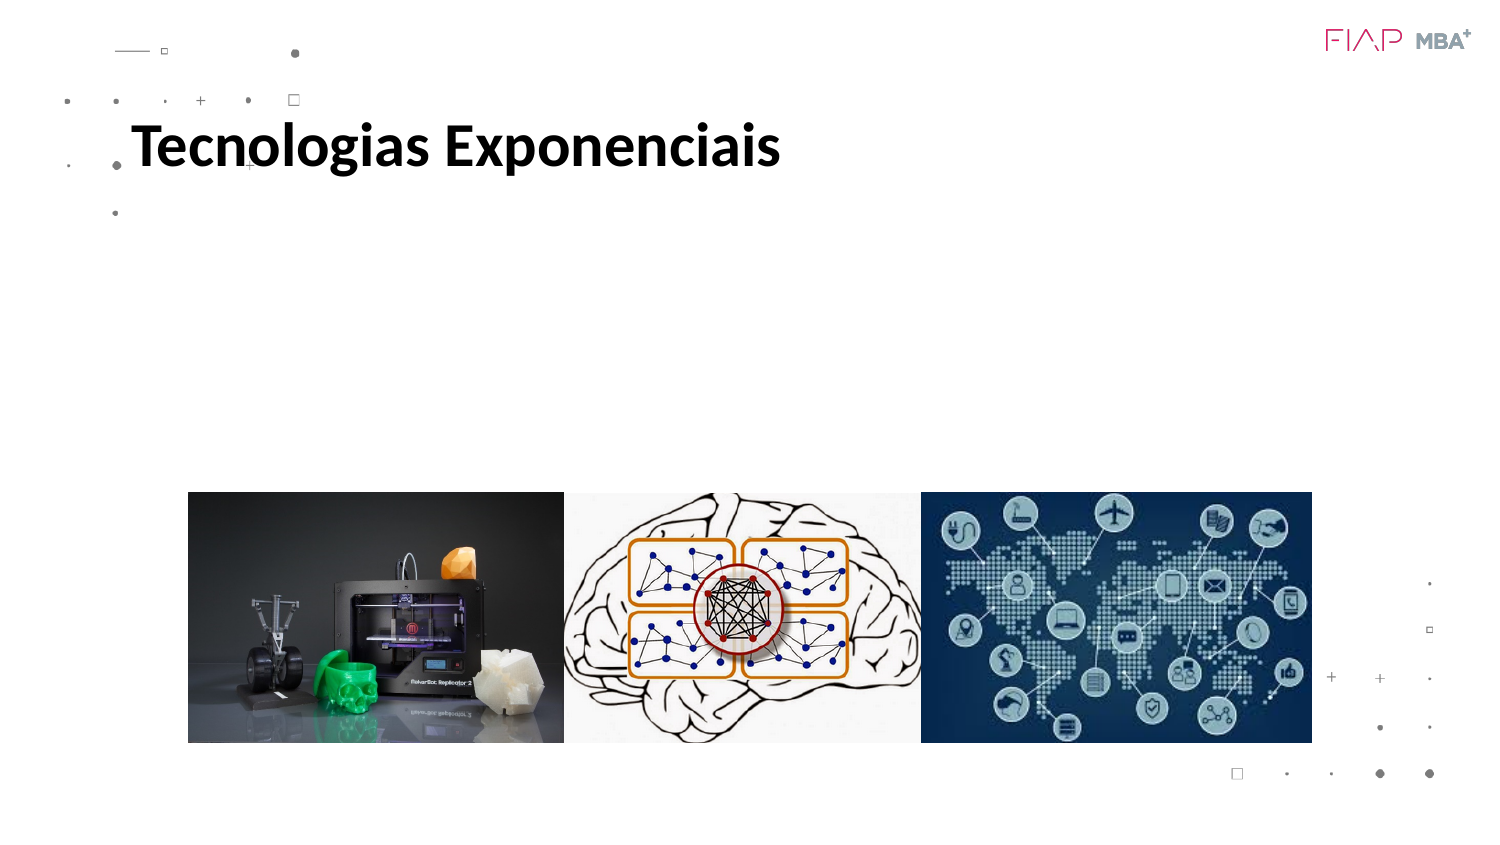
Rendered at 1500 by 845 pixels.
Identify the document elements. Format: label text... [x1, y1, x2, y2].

picture [0, 0, 1500, 844]
title Tecnologias Exponenciais [115, 75, 1012, 253]
